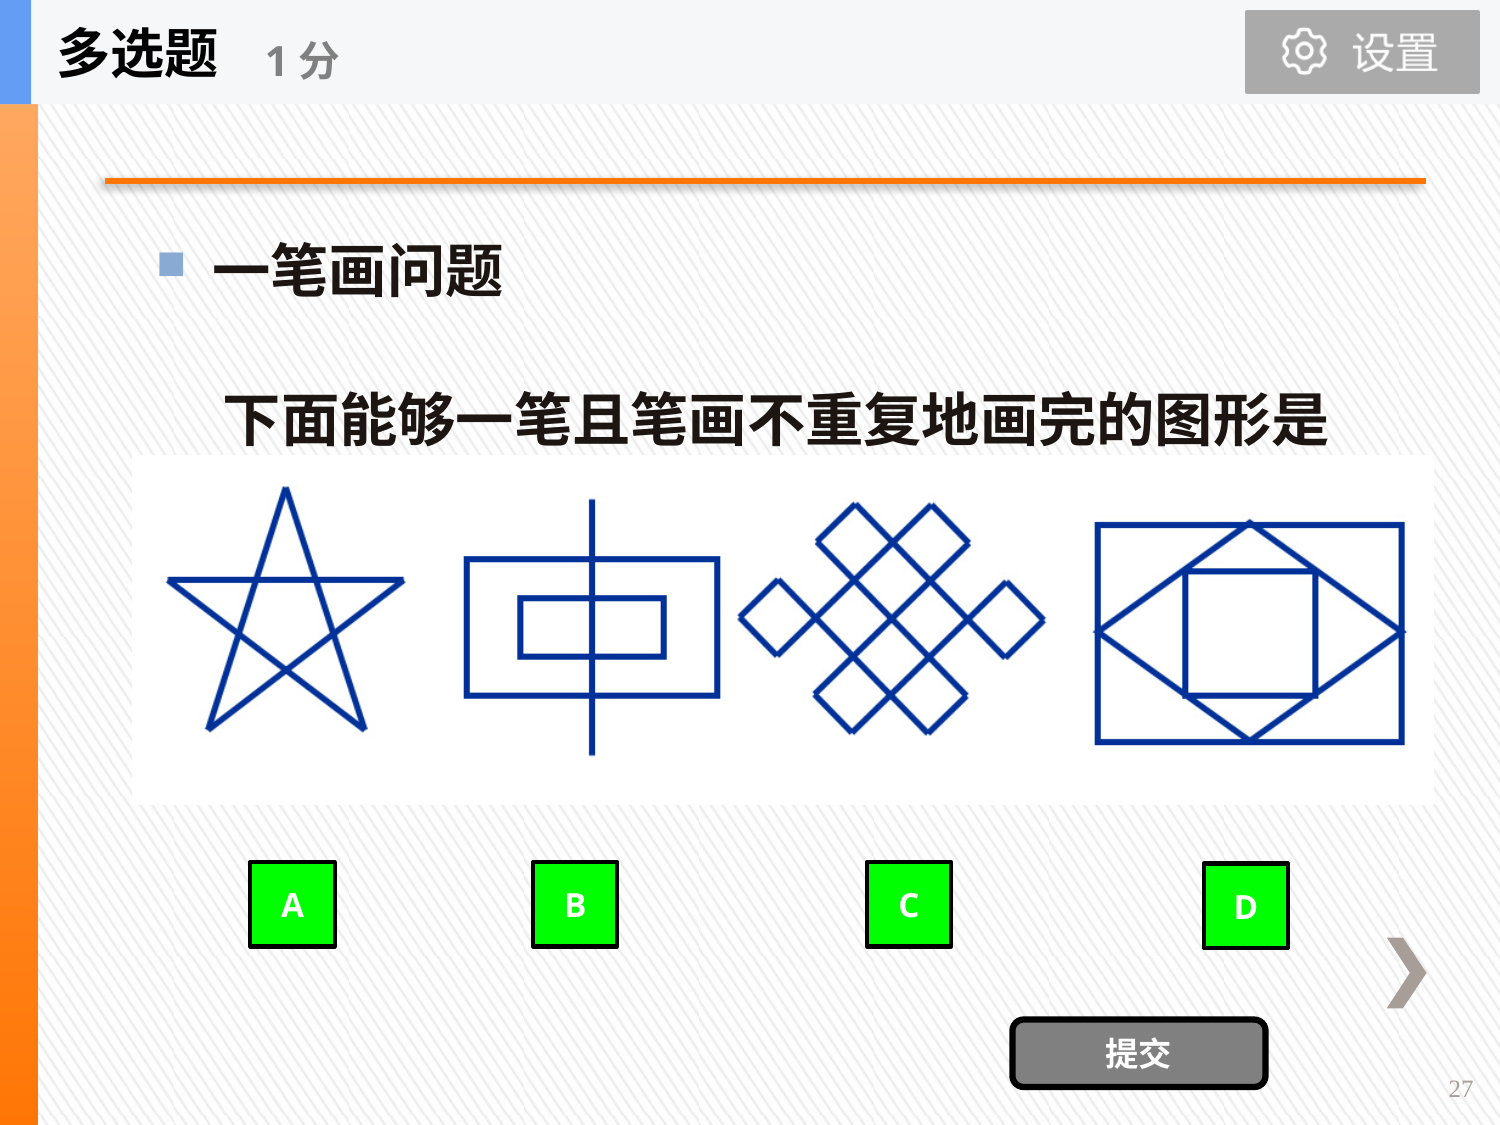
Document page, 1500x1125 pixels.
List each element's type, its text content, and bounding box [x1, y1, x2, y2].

slide_number 27 [1433, 1057, 1497, 1117]
text_box B [532, 861, 619, 948]
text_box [0, 0, 1500, 105]
picture [1245, 10, 1480, 94]
text_box D [1202, 862, 1289, 949]
text_box 一笔画问题 下面能够一笔且笔画不重复地画完的图形是 [141, 155, 1426, 452]
text_box [0, 281, 37, 285]
text_box C [866, 861, 952, 948]
picture [132, 455, 1434, 805]
text_box 提交 [1011, 1018, 1267, 1089]
text_box A [249, 861, 336, 948]
